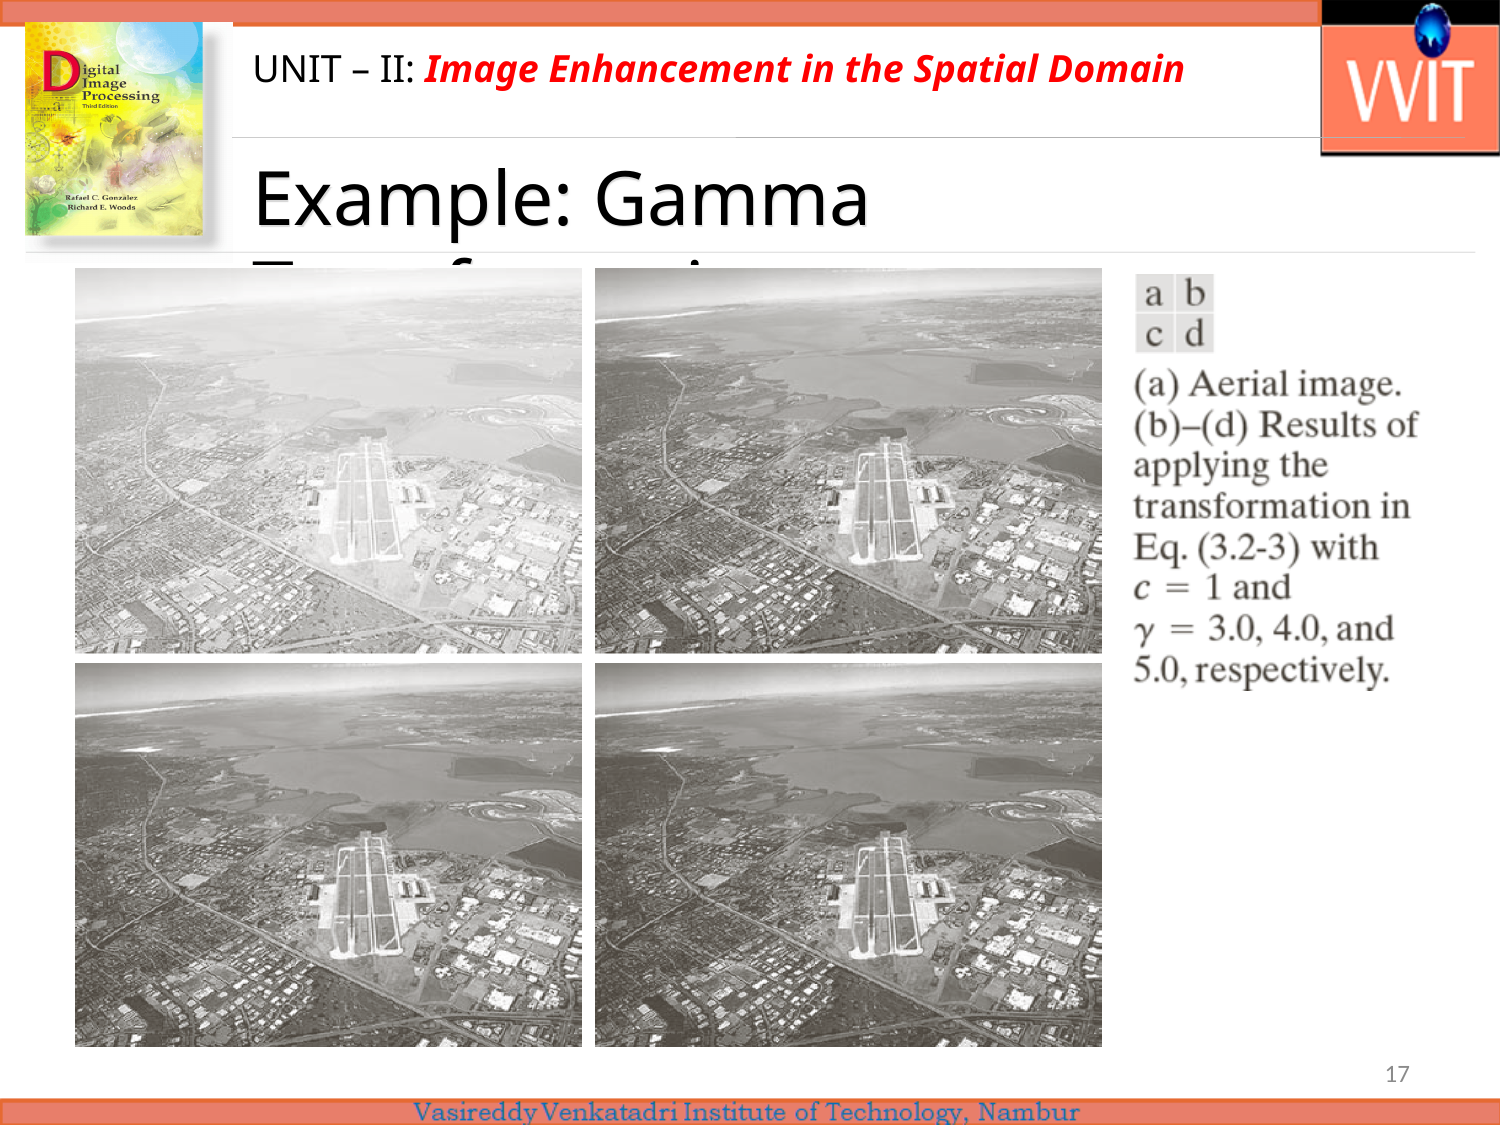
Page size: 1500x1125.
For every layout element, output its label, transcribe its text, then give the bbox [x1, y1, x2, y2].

picture [0, 0, 1500, 1125]
text_box Example: Gamma Transformations [237, 143, 1450, 339]
slide_number 17 [1074, 1057, 1425, 1103]
text_box UNIT – II: Image Enhancement in the Spatial Domain [237, 37, 1388, 98]
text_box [67, 264, 1432, 1050]
